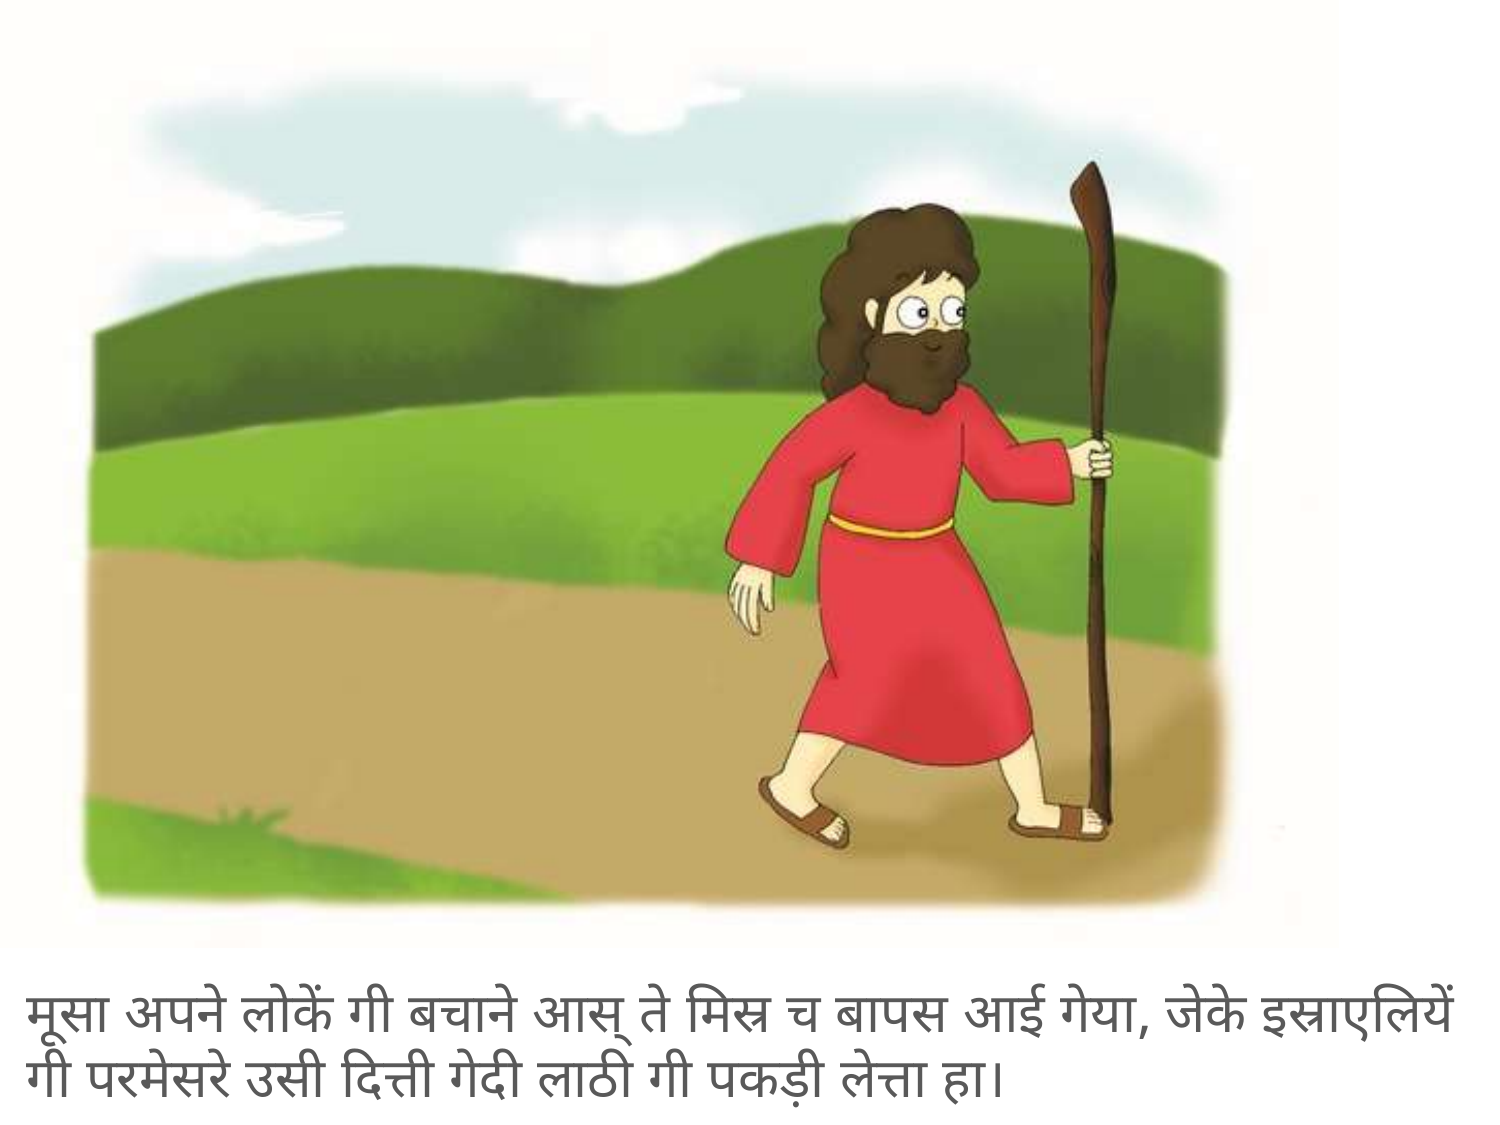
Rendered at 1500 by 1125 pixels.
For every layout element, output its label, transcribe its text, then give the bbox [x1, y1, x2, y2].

text_box मूसा अपने लोकें गी बचाने आस् ते मिस्र च बापस आई गेया, जेके इस्राएलियें गी परमेसरे उसी दित्ती गेदी लाठी गी पकड़ी लेत्ता हा। [11, 971, 1498, 1116]
picture [0, 0, 1339, 948]
